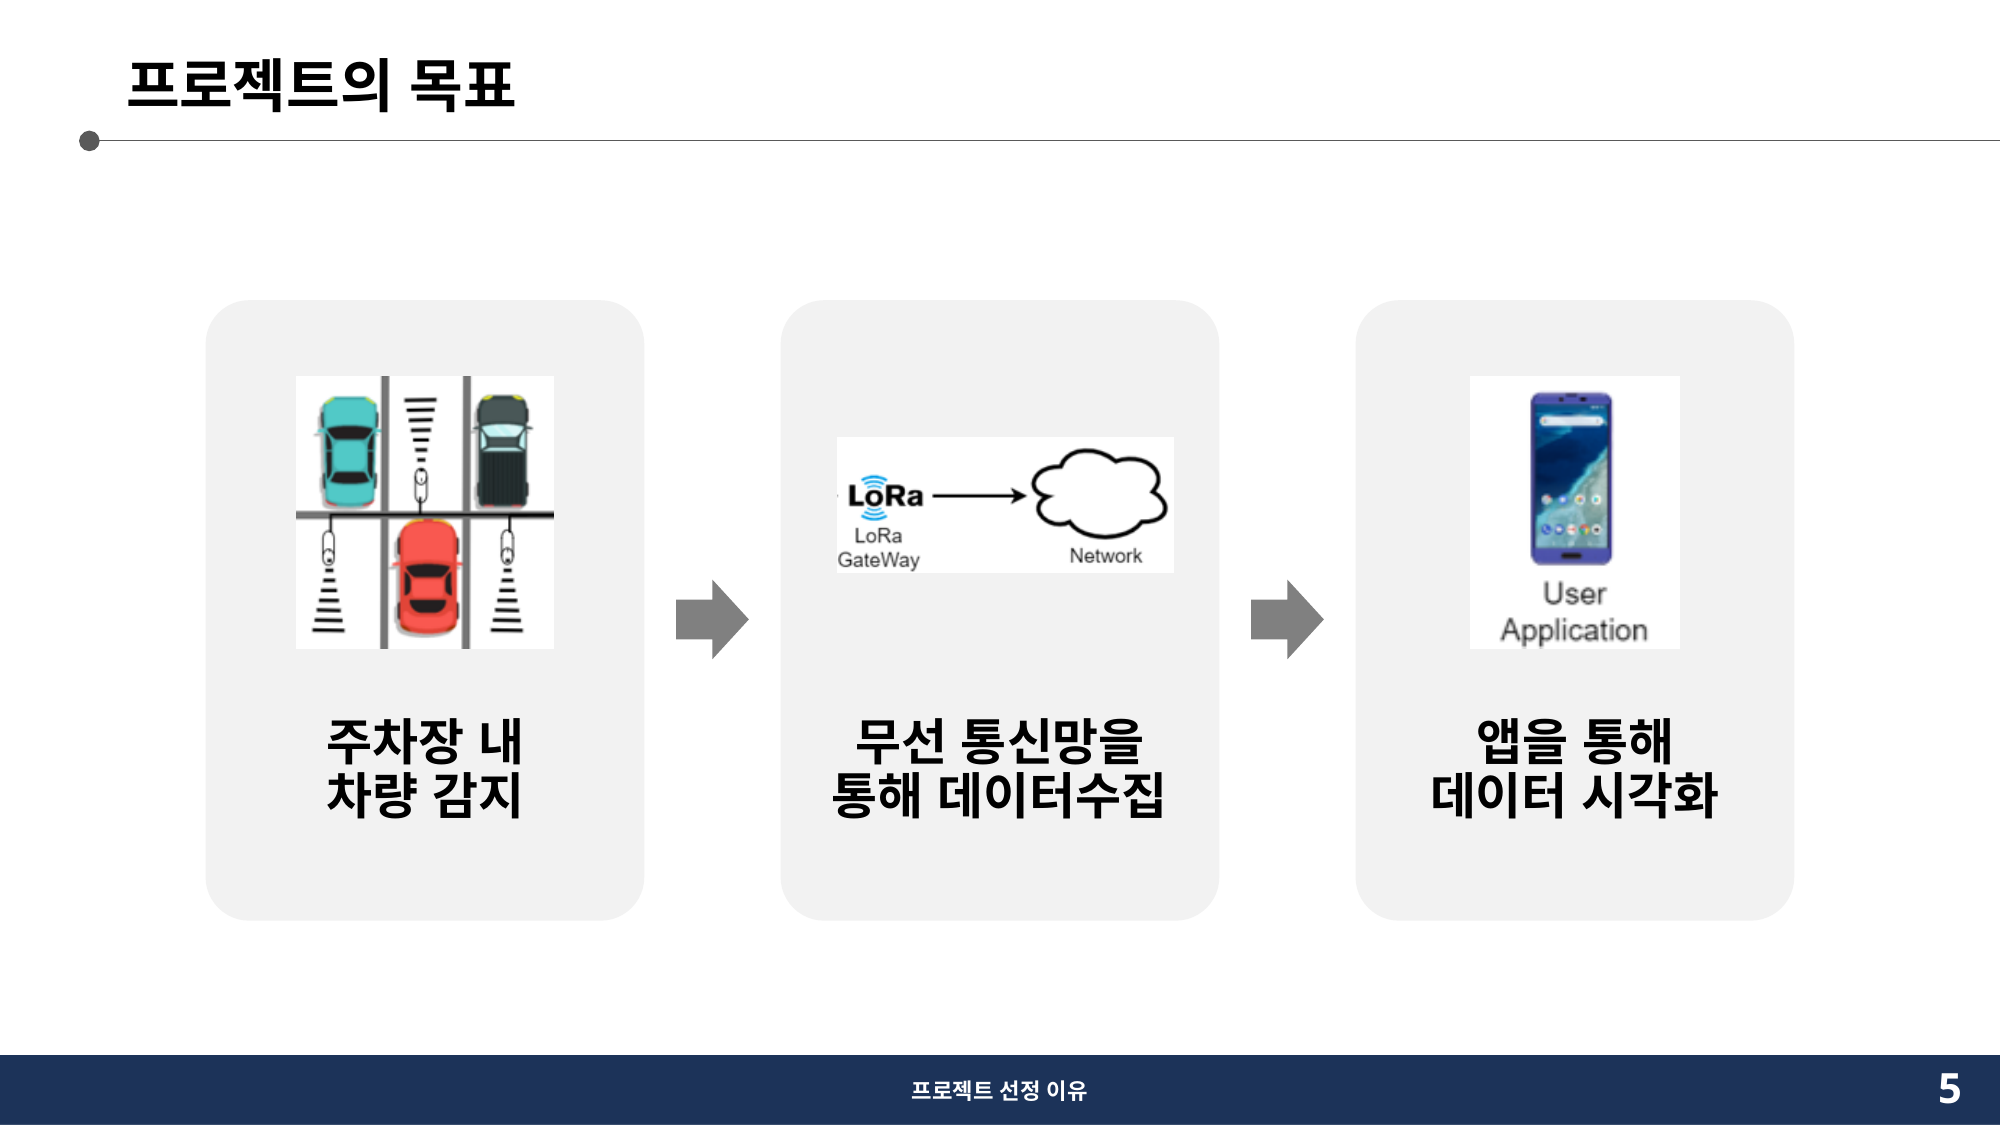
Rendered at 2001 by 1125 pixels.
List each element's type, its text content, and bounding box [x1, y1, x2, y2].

picture [837, 437, 1174, 573]
text_box 주차장 내 차량 감지 [249, 709, 601, 833]
text_box [1249, 577, 1326, 662]
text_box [0, 1055, 2000, 1125]
picture [296, 376, 554, 649]
text_box 프로젝트의 목표 [111, 22, 1753, 128]
picture [1470, 376, 1680, 649]
text_box [204, 299, 646, 922]
text_box 무선 통신망을 통해 데이터수집 [793, 709, 1207, 833]
text_box [674, 577, 751, 662]
text_box [779, 299, 1221, 922]
text_box [1354, 299, 1796, 922]
text_box 앱을 통해 데이터 시각화 [1371, 709, 1779, 833]
